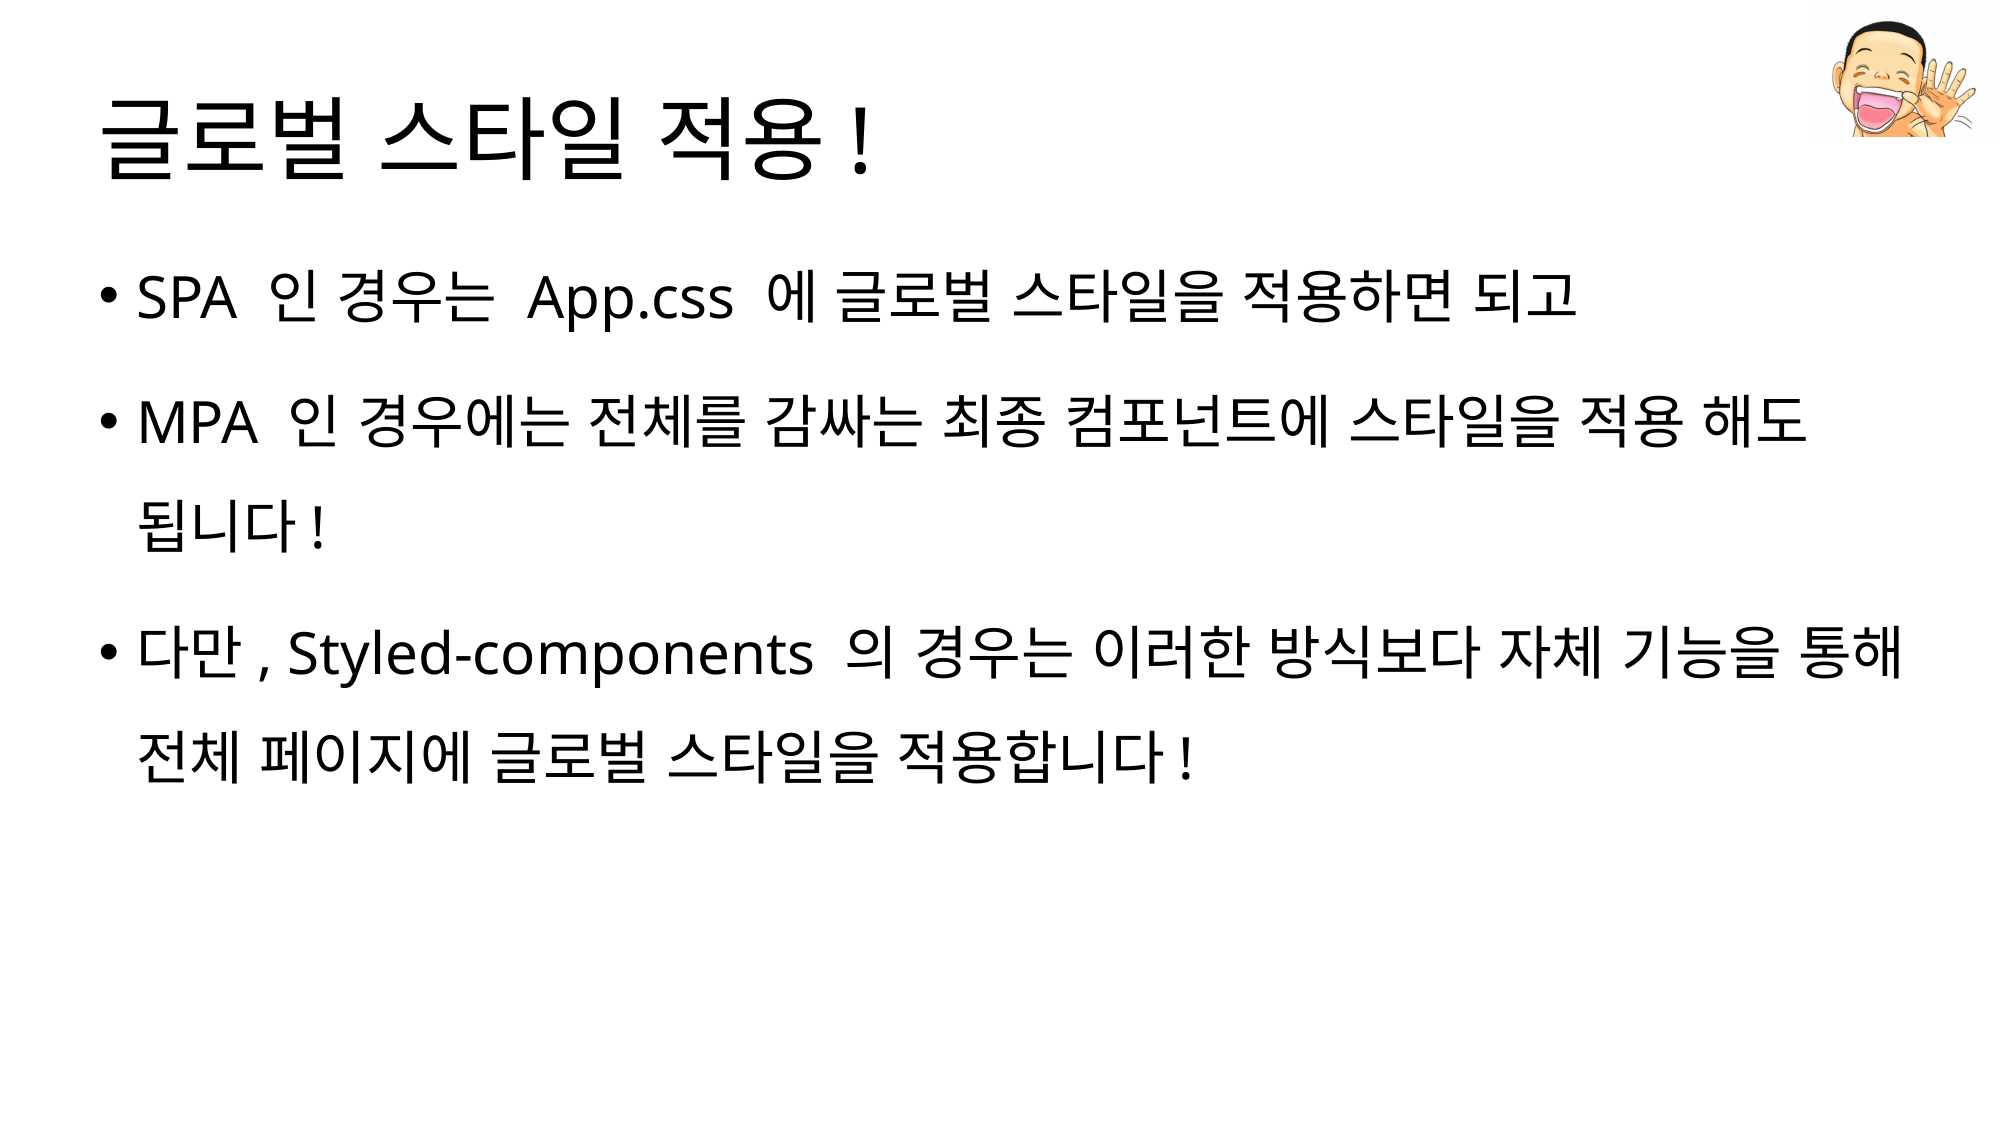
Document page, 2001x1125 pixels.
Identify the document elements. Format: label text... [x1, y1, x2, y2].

picture [1931, 0, 2000, 137]
list SPA 인 경우는 App.css 에 글로벌 스타일을 적용하면 되고 MPA 인 경우에는 전체를 감싸는 최종 컴포넌트에 스타일을 적용 해도 됩니다! 다만, Styled-components 의 경우는 이러한 방식보다 자체 기능을 통해 전체 페이지에 글로벌 스타일을 적용합니다! [83, 217, 1931, 1125]
title 글로벌 스타일 적용! [83, 0, 1931, 217]
